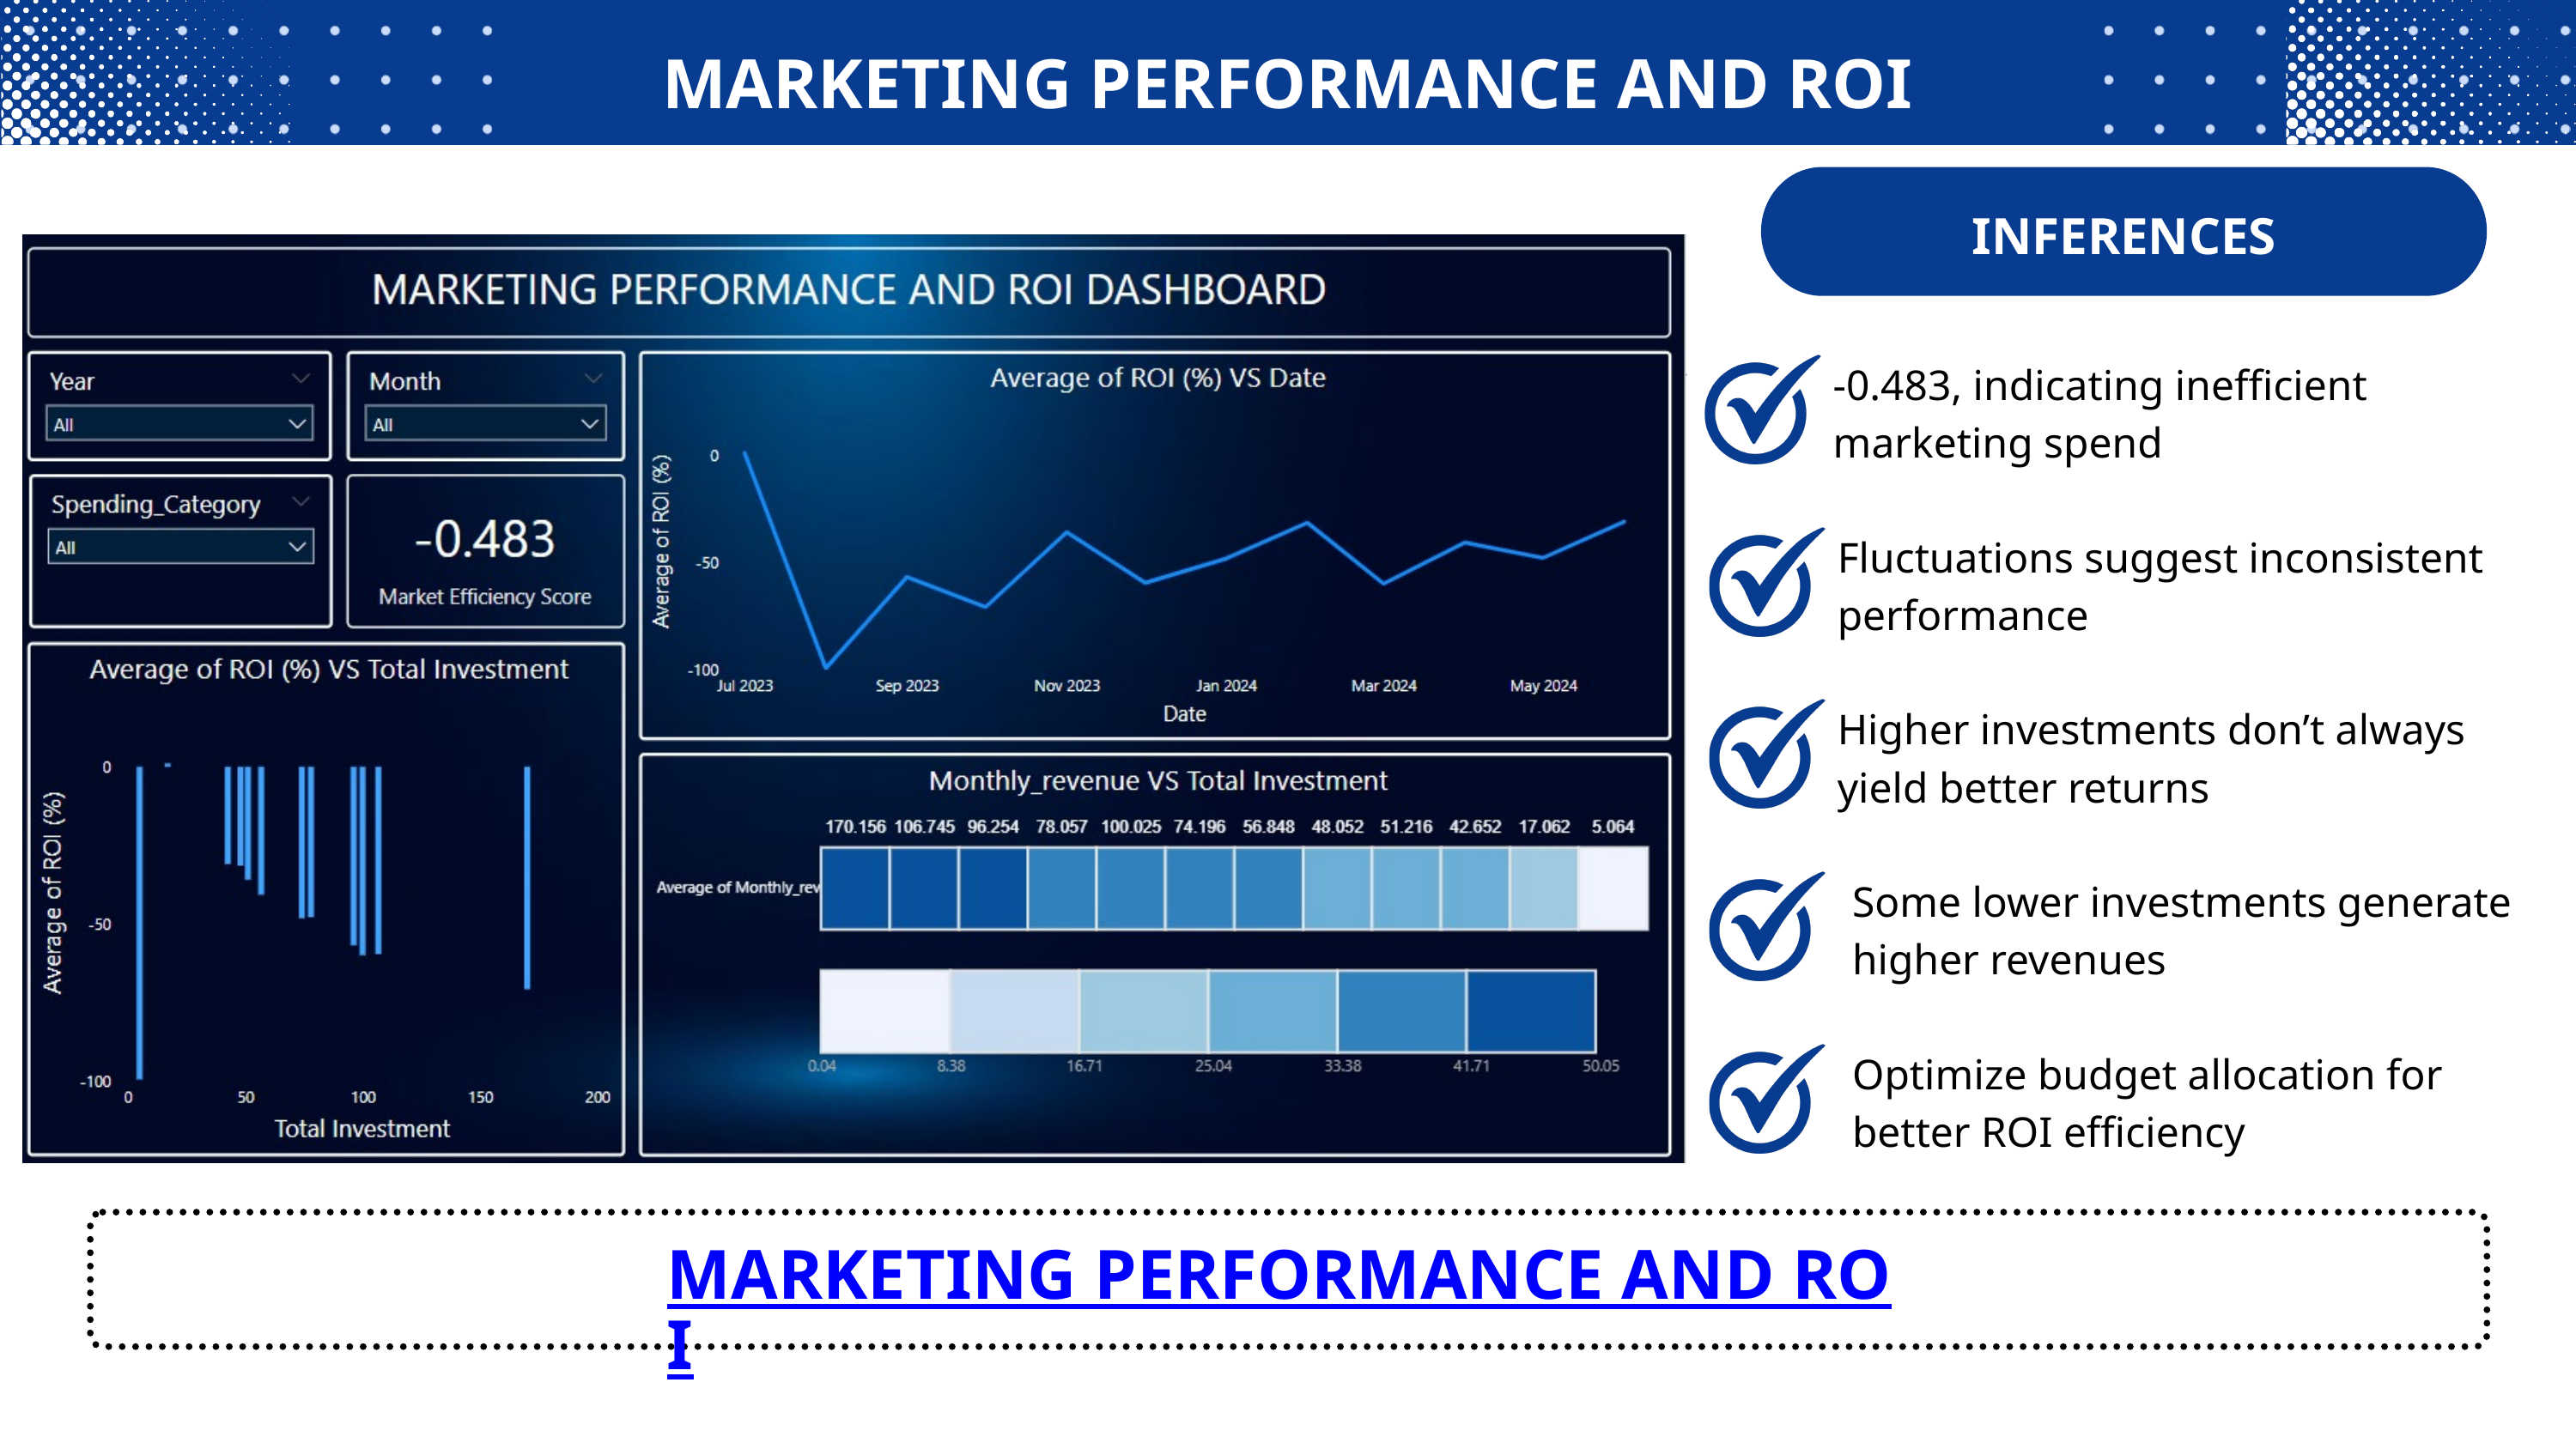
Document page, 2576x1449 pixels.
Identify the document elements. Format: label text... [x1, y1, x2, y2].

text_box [0, 0, 2576, 145]
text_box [1709, 699, 2529, 809]
text_box MARKETING PERFORMANCE AND ROI DASHBOARD [443, 155, 2132, 218]
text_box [1709, 1044, 2544, 1154]
text_box [22, 234, 1687, 1163]
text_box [1709, 526, 2529, 637]
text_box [1704, 355, 2524, 464]
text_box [1760, 167, 2488, 296]
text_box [89, 1211, 2488, 1347]
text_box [1709, 871, 2544, 981]
